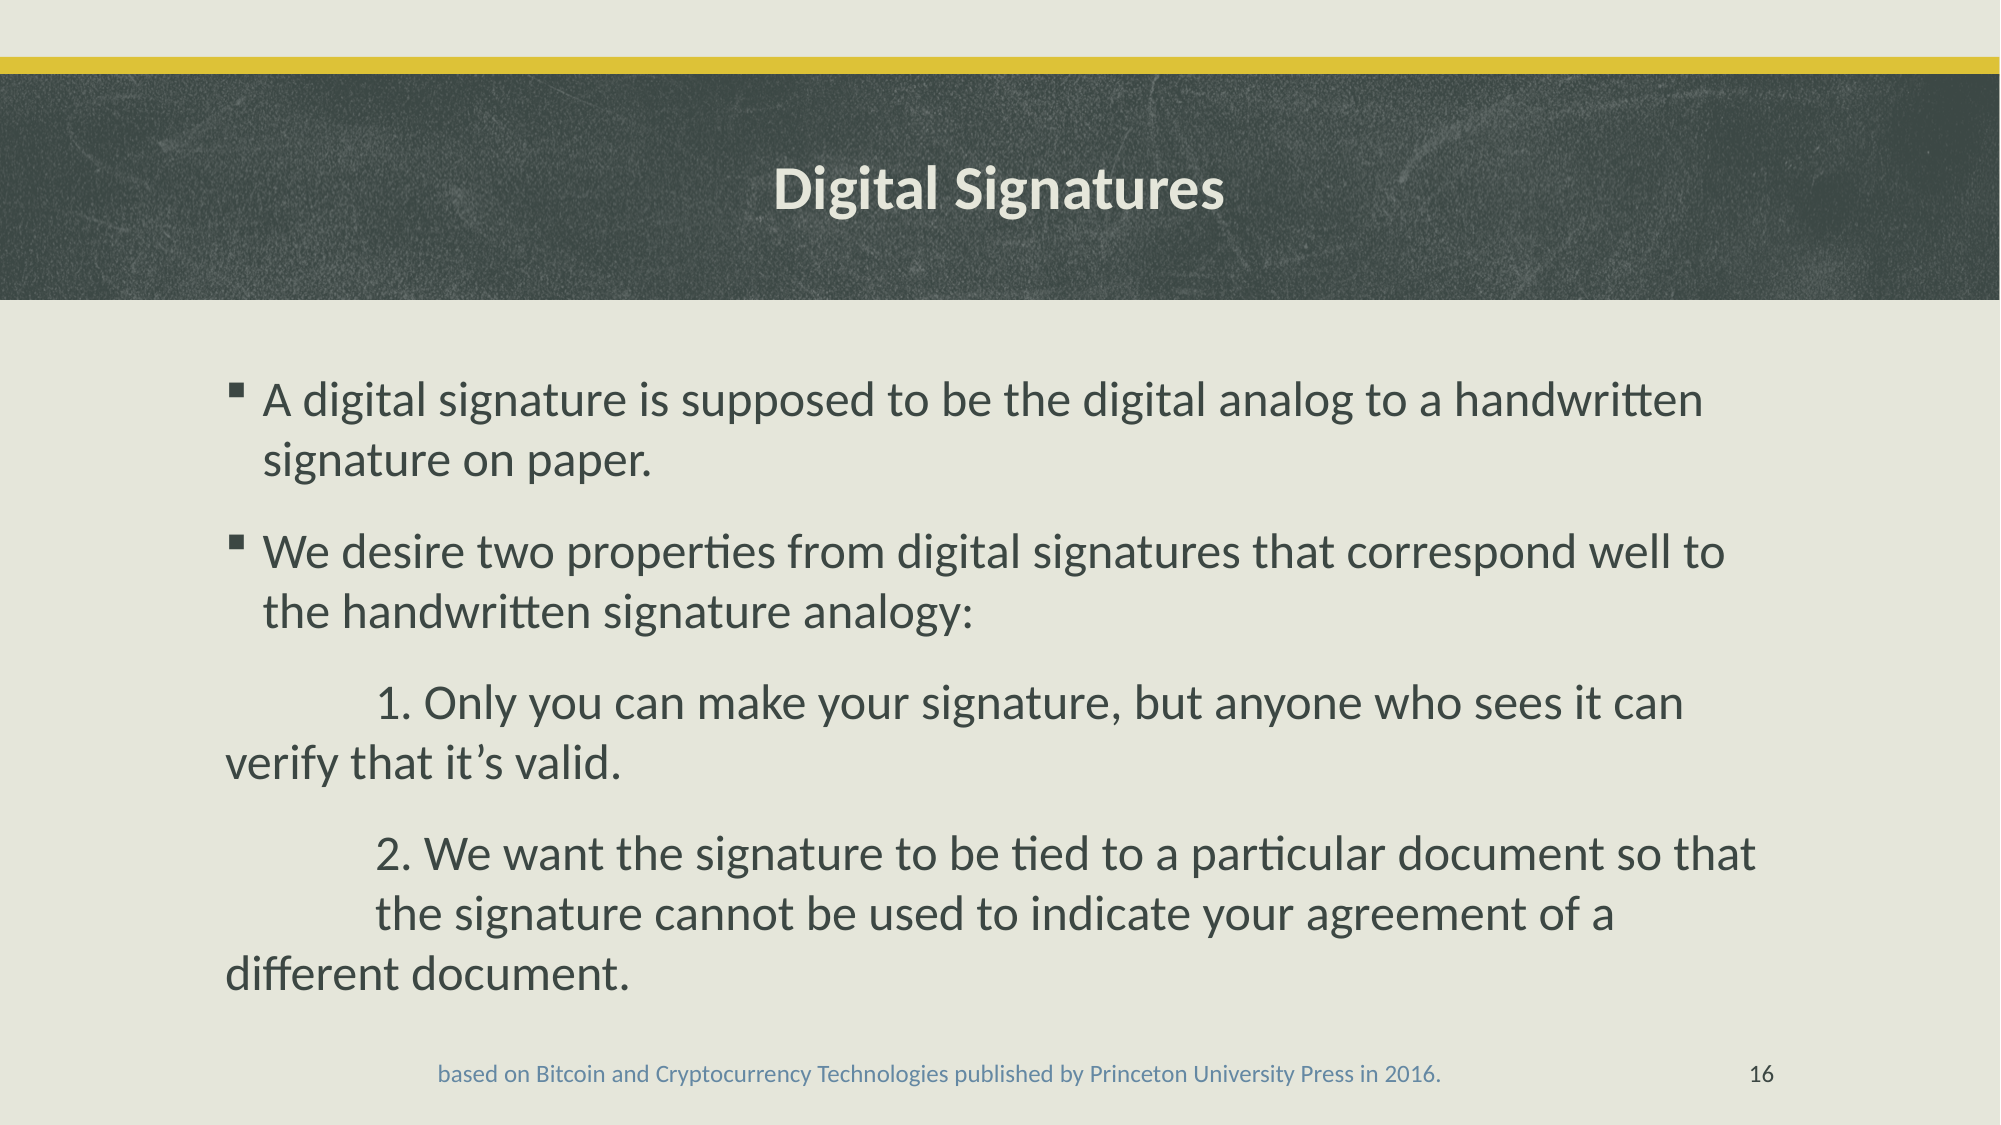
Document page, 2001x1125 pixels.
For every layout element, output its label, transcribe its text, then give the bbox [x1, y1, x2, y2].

list A digital signature is supposed to be the digital analog to a handwritten signature on paper. We desire two properties from digital signatures that correspond well to the handwritten signature analogy: 1. Only you can make your signature, but anyone who sees it can verify that it’s valid. 2. We want the signature to be tied to a particular document so that the signature cannot be used to indicate your agreement of a different document. [210, 359, 1790, 1014]
title Digital Signatures [210, 76, 1790, 300]
slide_number 16 [1467, 1042, 1790, 1103]
footer based on Bitcoin and Cryptocurrency Technologies published by Princeton University Press in 2016. [415, 1042, 1467, 1103]
picture [0, 74, 2000, 300]
